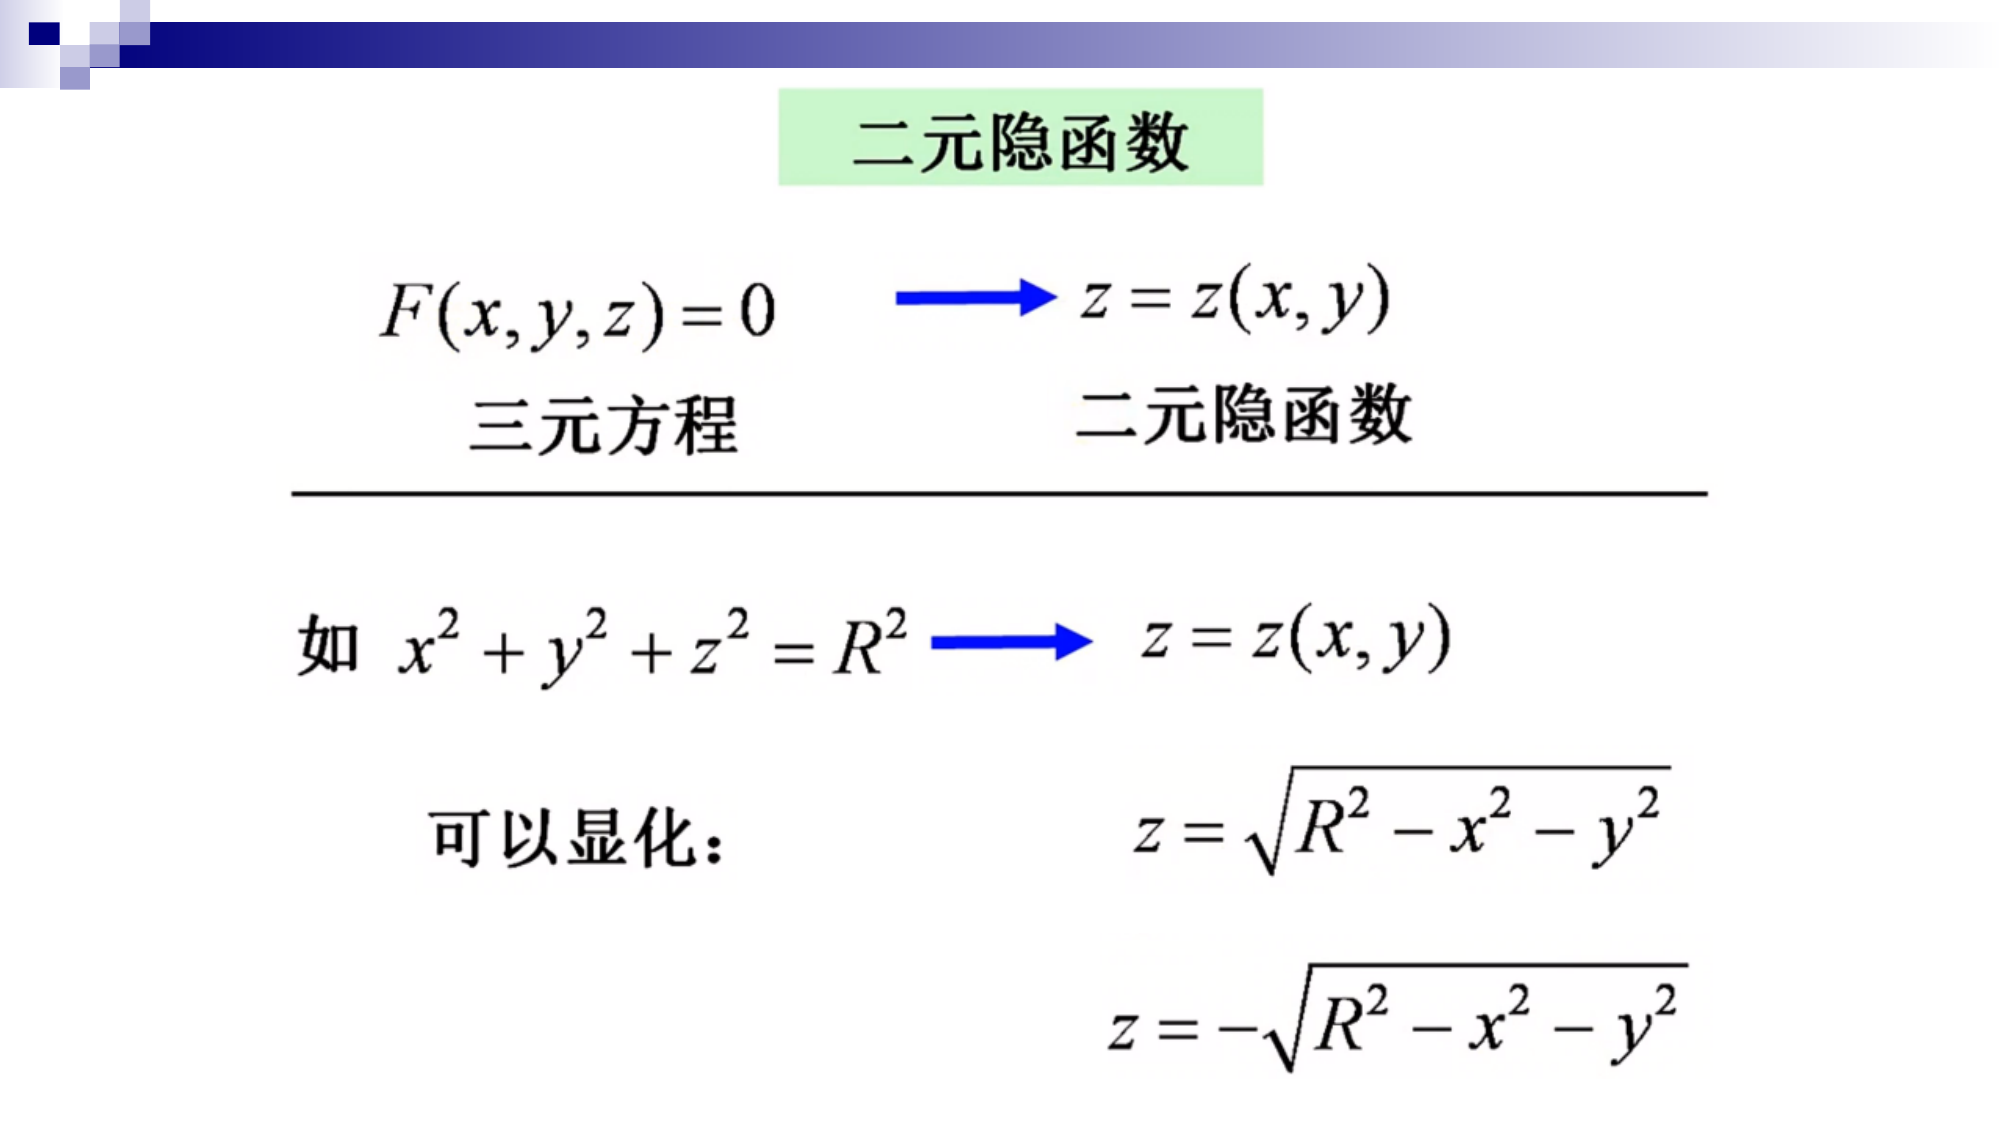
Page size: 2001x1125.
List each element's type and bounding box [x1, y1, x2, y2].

picture [919, 597, 1457, 696]
picture [1047, 364, 1424, 460]
picture [276, 252, 1724, 509]
picture [874, 252, 1407, 353]
picture [1120, 745, 1694, 895]
picture [415, 786, 738, 895]
picture [267, 587, 913, 696]
picture [772, 83, 1275, 195]
picture [1100, 933, 1713, 1079]
